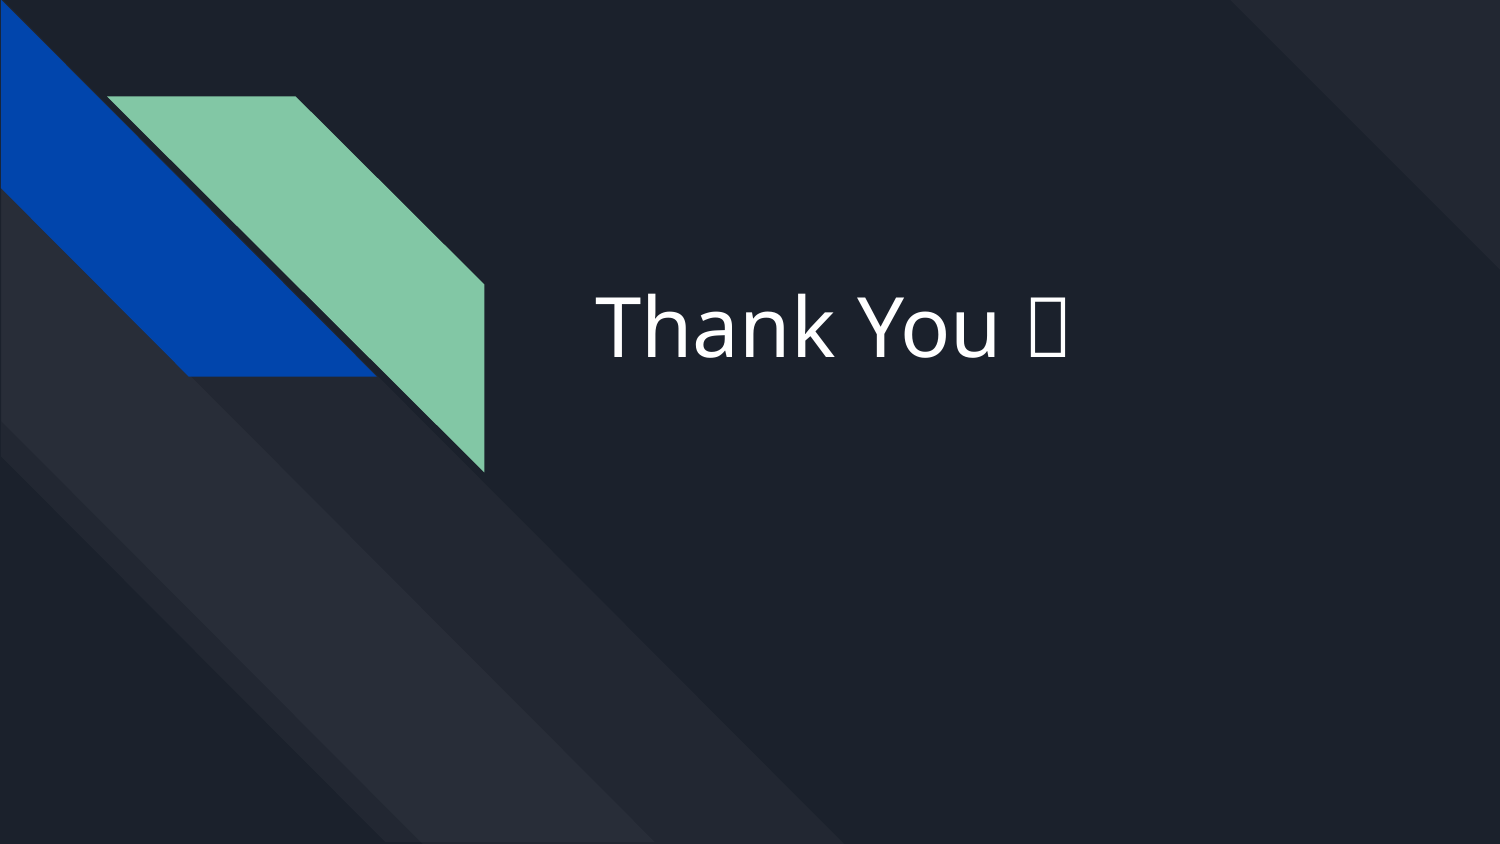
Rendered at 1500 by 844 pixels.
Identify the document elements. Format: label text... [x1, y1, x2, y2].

title Thank You  [580, 258, 1404, 518]
